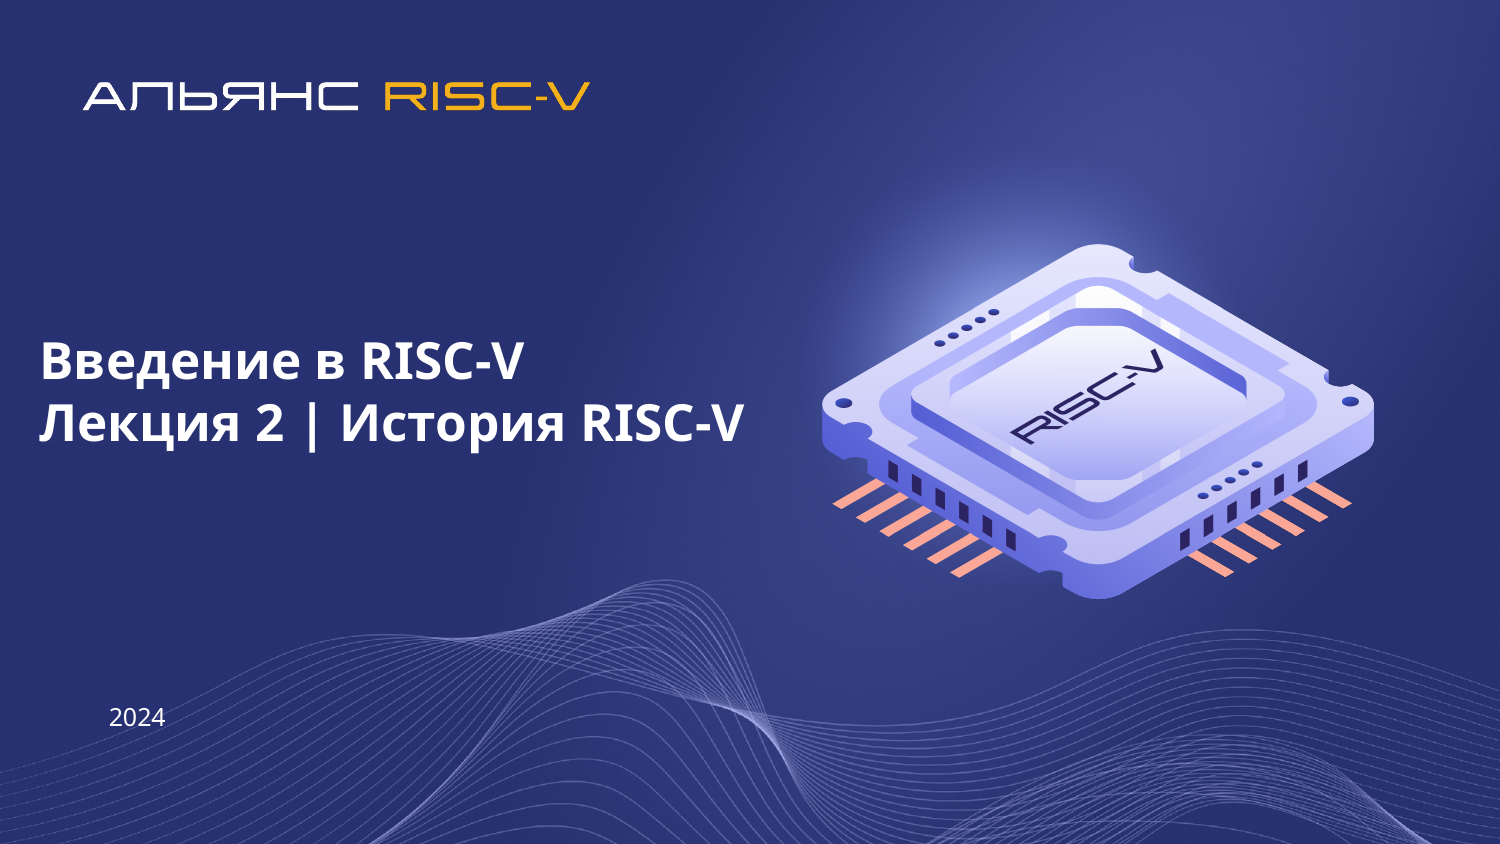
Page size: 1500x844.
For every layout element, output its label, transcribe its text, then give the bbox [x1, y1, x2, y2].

subtitle 2024 [64, 681, 470, 749]
title Введение в RISC-V Лекция 2 | История RISC-V [24, 313, 790, 531]
picture [0, 0, 1500, 844]
